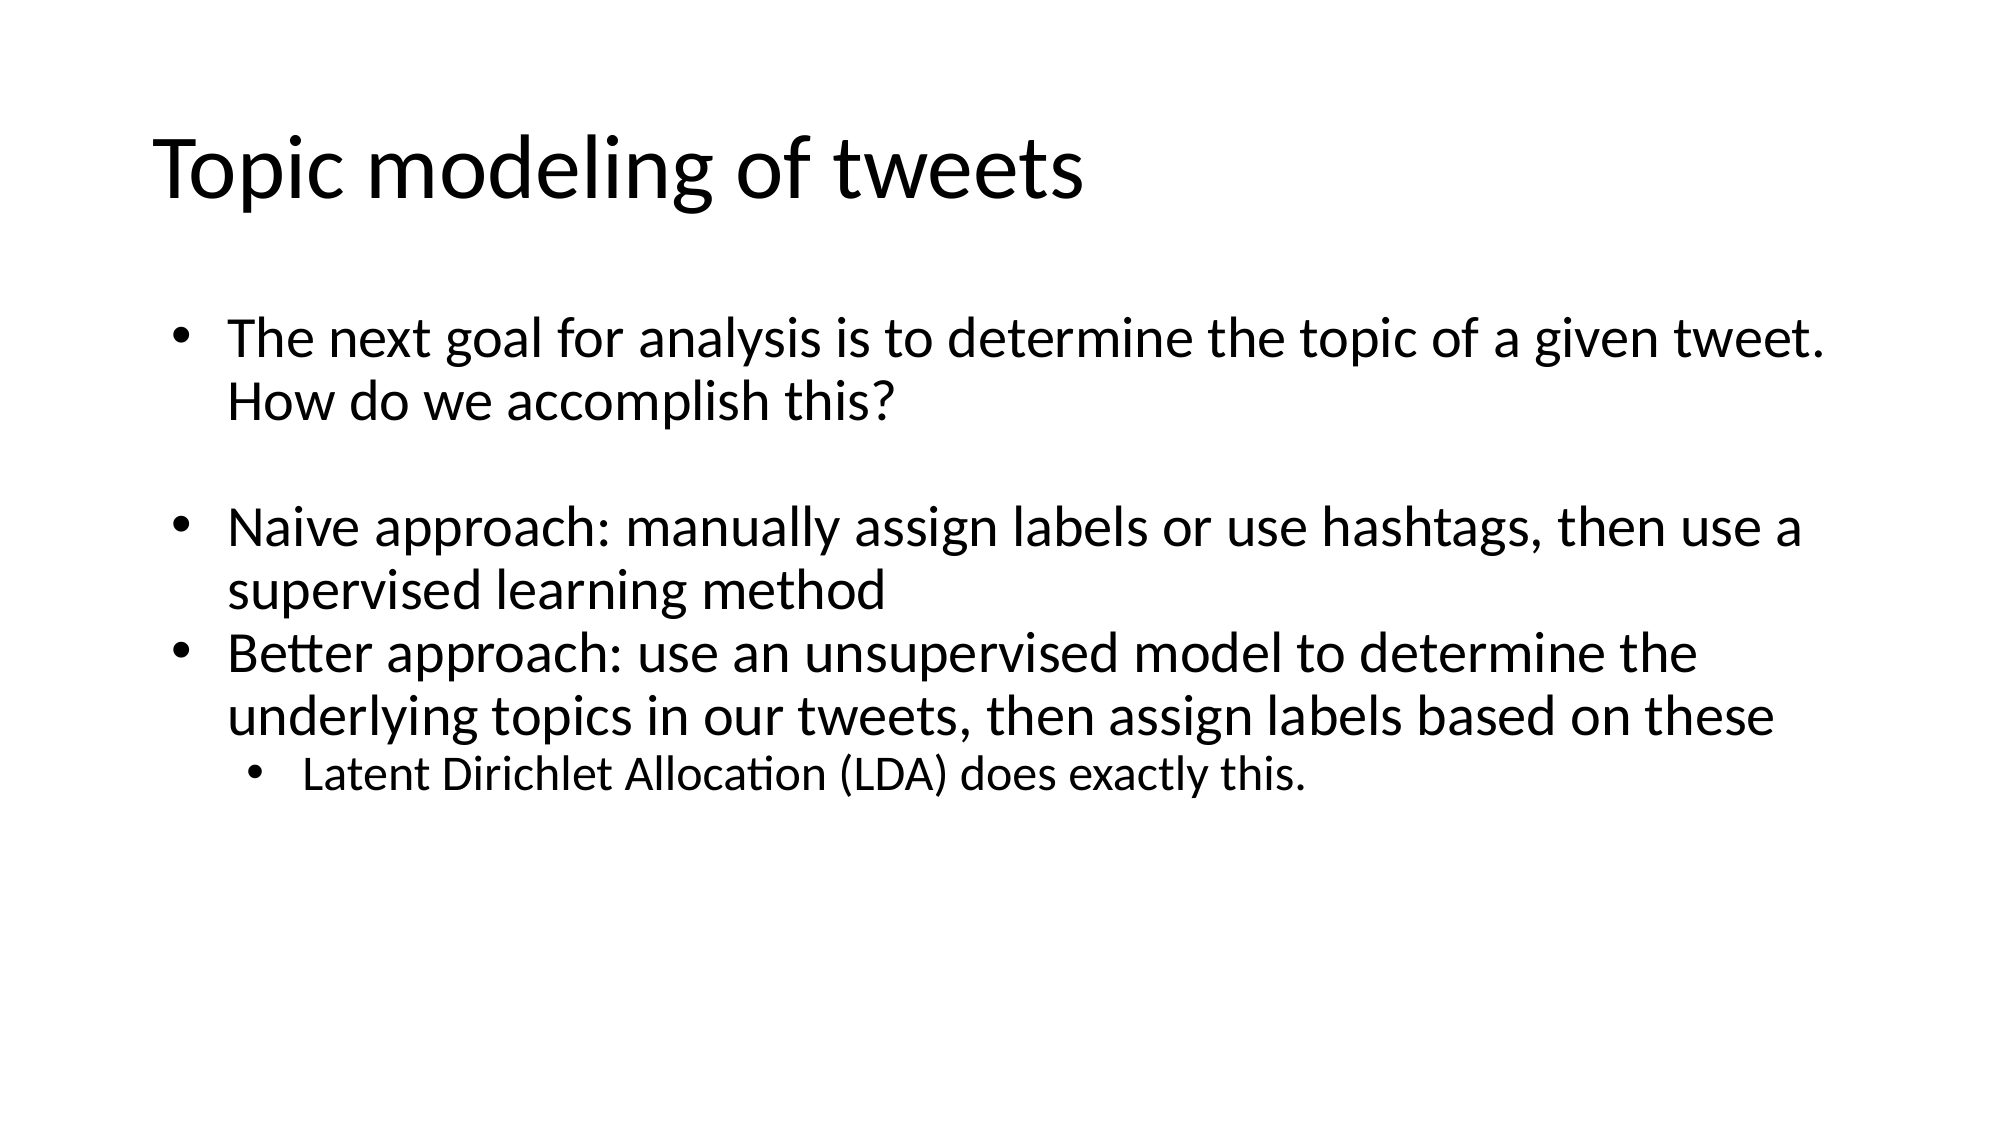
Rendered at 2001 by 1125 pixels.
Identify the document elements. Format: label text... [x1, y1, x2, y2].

list The next goal for analysis is to determine the topic of a given tweet. How do we accomplish this? Naive approach: manually assign labels or use hashtags, then use a supervised learning method Better approach: use an unsupervised model to determine the underlying topics in our tweets, then assign labels based on these Latent Dirichlet Allocation (LDA) does exactly this. [137, 299, 1863, 1014]
title Topic modeling of tweets [137, 59, 1863, 278]
